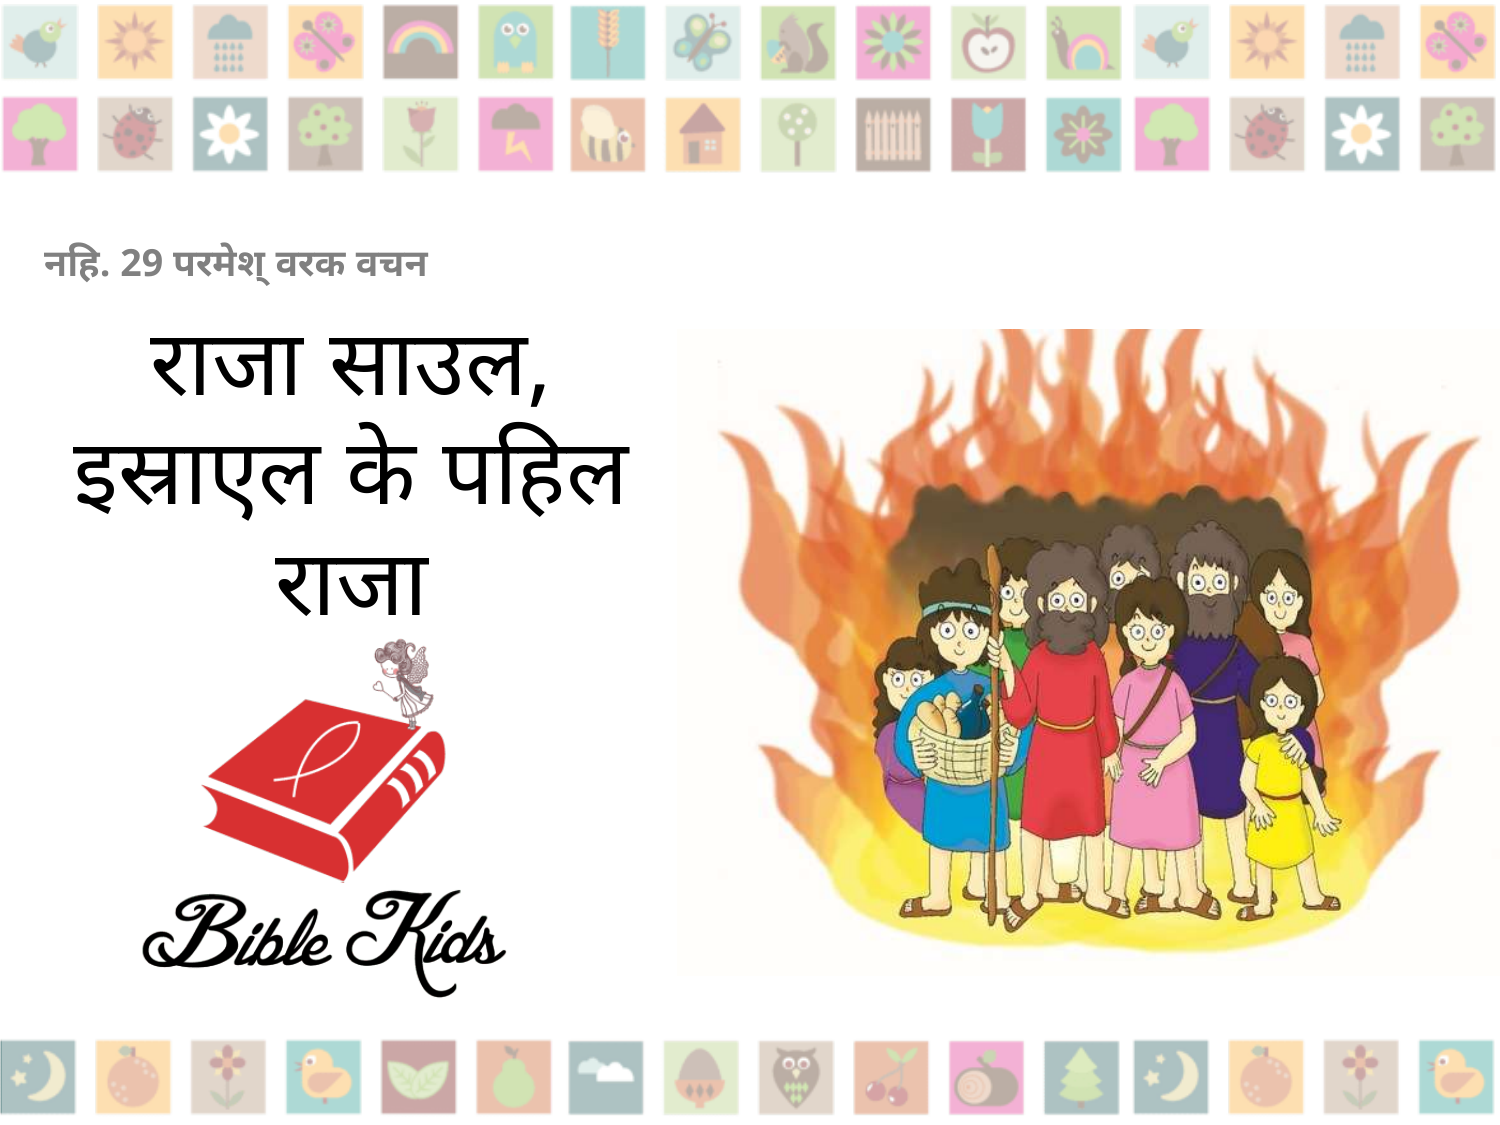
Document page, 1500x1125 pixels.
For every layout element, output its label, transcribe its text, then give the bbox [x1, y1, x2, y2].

text_box नहि. 29 परमेश् वरक वचन [29, 231, 573, 292]
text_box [0, 3, 1500, 181]
picture [677, 329, 1500, 977]
picture [117, 600, 544, 1027]
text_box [0, 1028, 1500, 1118]
text_box राजा साउल, इस्राएल के पहिल राजा [28, 296, 674, 641]
